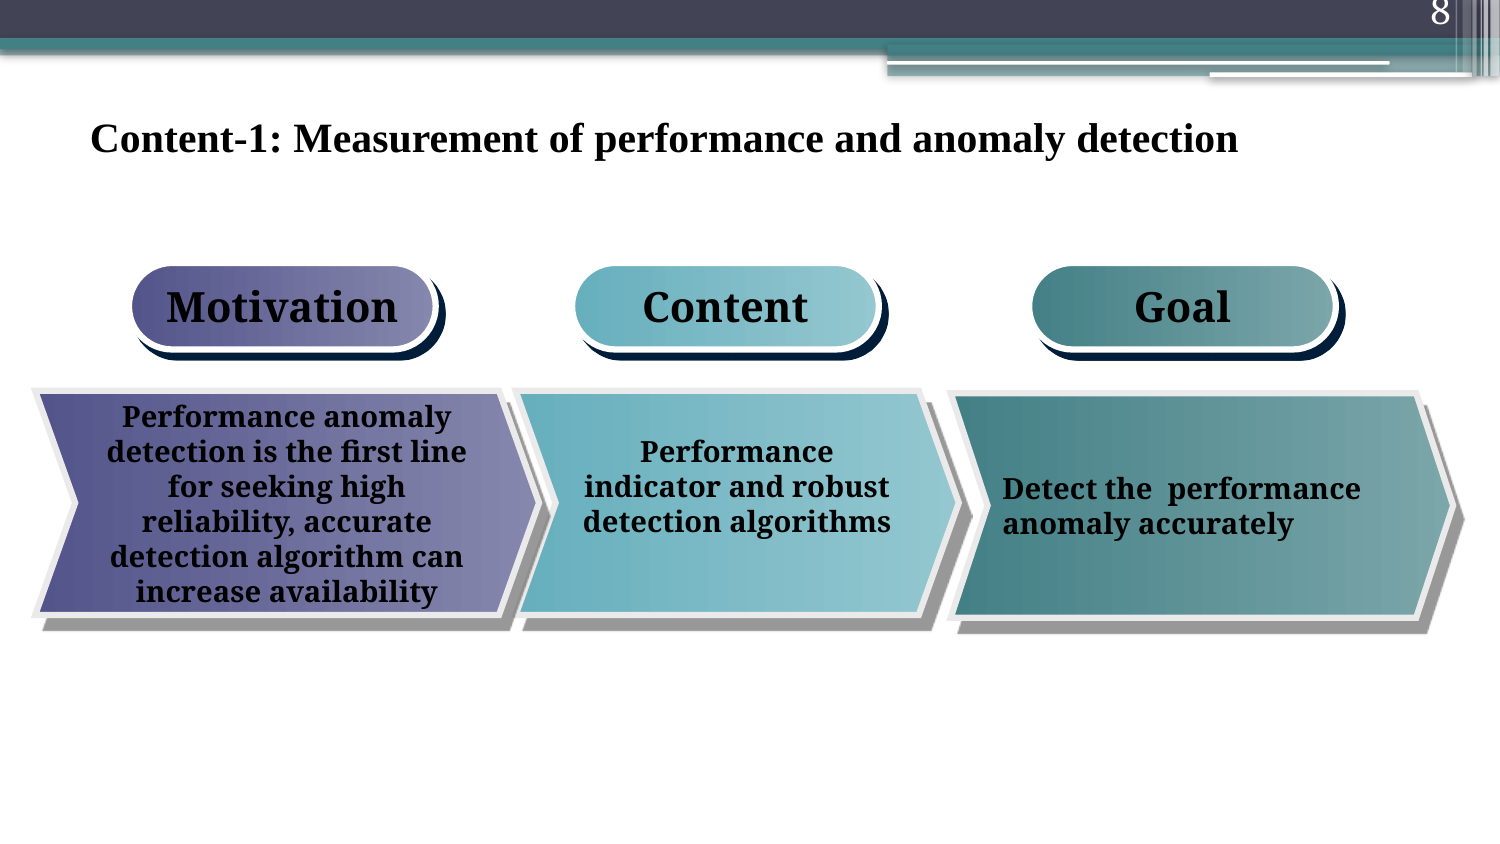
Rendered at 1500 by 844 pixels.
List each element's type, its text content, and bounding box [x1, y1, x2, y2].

text_box Motivation [128, 262, 436, 350]
text_box Performance anomaly detection is the first line for seeking high reliability, accurate detection algorithm can increase availability [35, 390, 540, 616]
text_box Performance indicator and robust detection algorithms [515, 390, 959, 616]
text_box Goal [1029, 262, 1336, 350]
slide_number 8 [1341, 0, 1466, 46]
title Content-1: Measurement of performance and anomaly detection [75, 70, 1425, 202]
text_box Detect the performance anomaly accurately [950, 393, 1454, 618]
text_box Content [572, 262, 879, 350]
